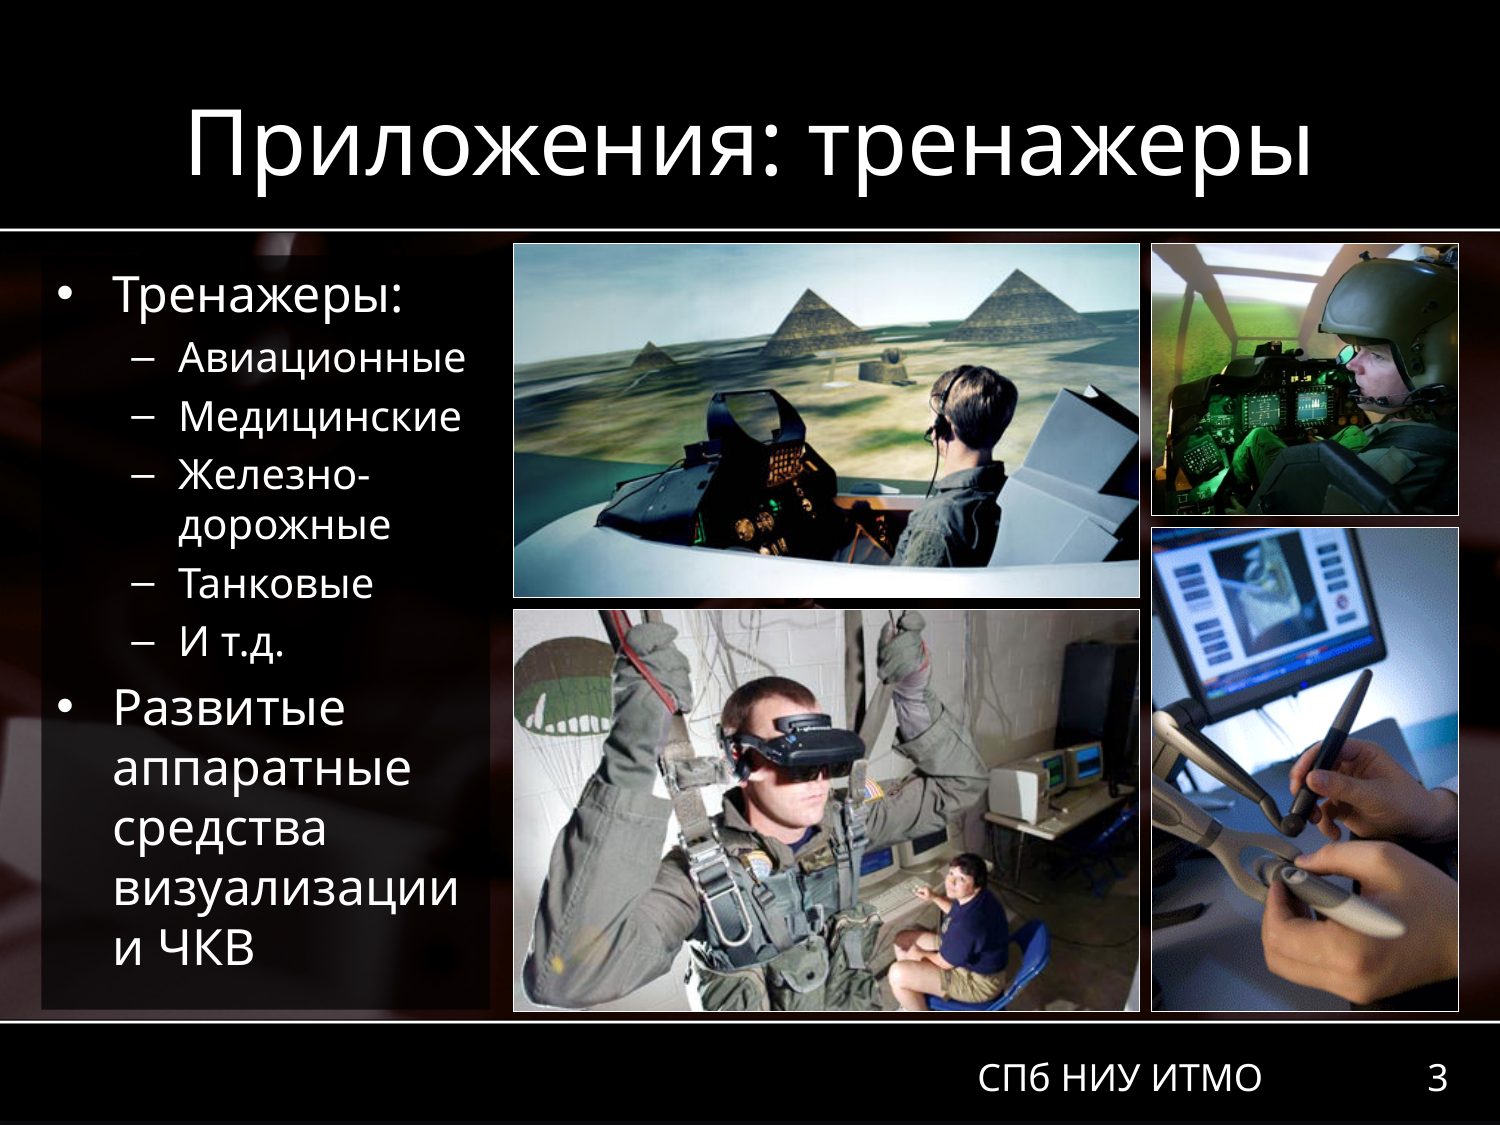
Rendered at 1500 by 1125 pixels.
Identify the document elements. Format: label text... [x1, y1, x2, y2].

picture [0, 0, 1500, 1125]
list Тренажеры: Авиационные Медицинские Железно-дорожные Танковые И т.д. Развитые аппаратные средства визуализации и ЧКВ [41, 255, 491, 1010]
title Приложения: тренажеры [75, 45, 1425, 233]
